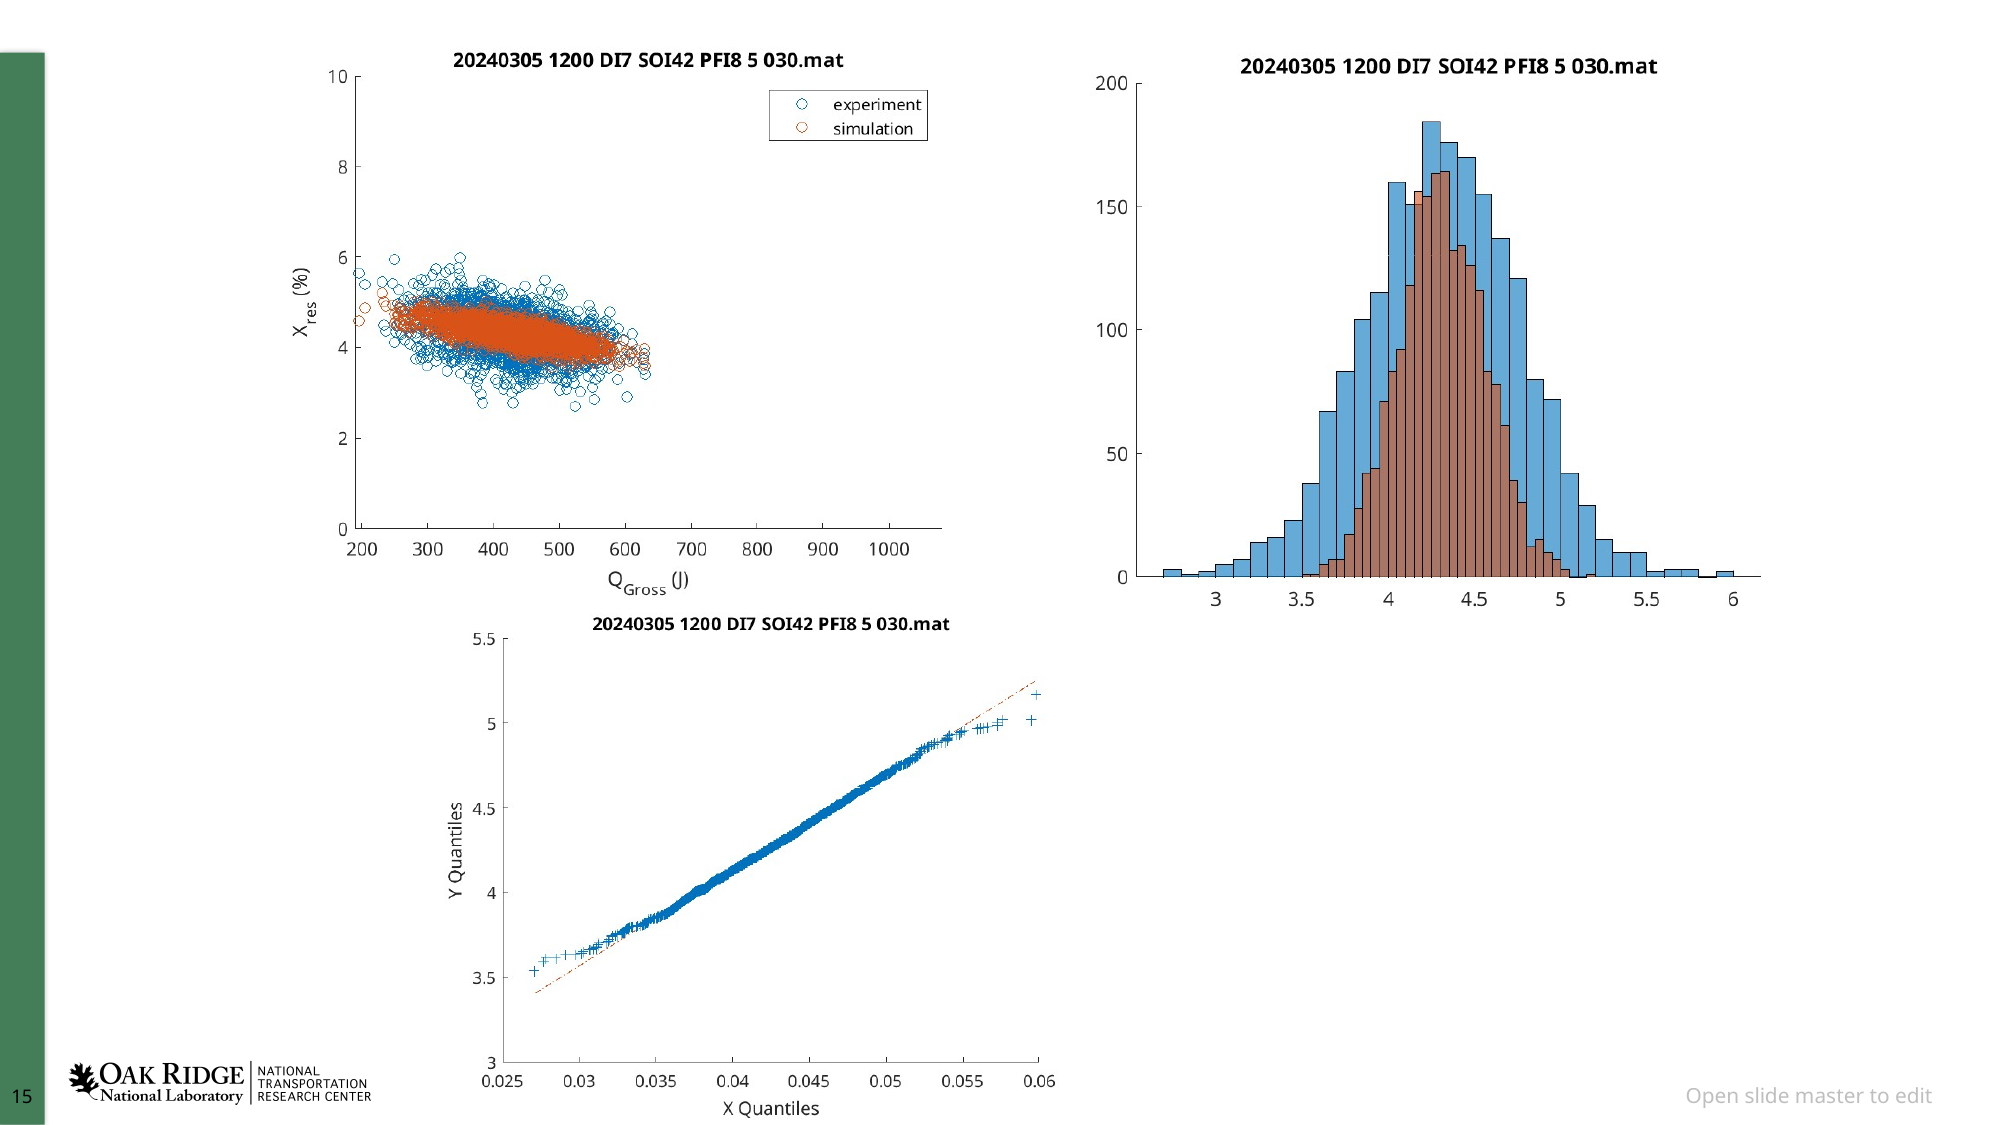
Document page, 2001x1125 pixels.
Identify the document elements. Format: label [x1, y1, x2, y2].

picture [256, 32, 1838, 1120]
picture [66, 1058, 373, 1108]
